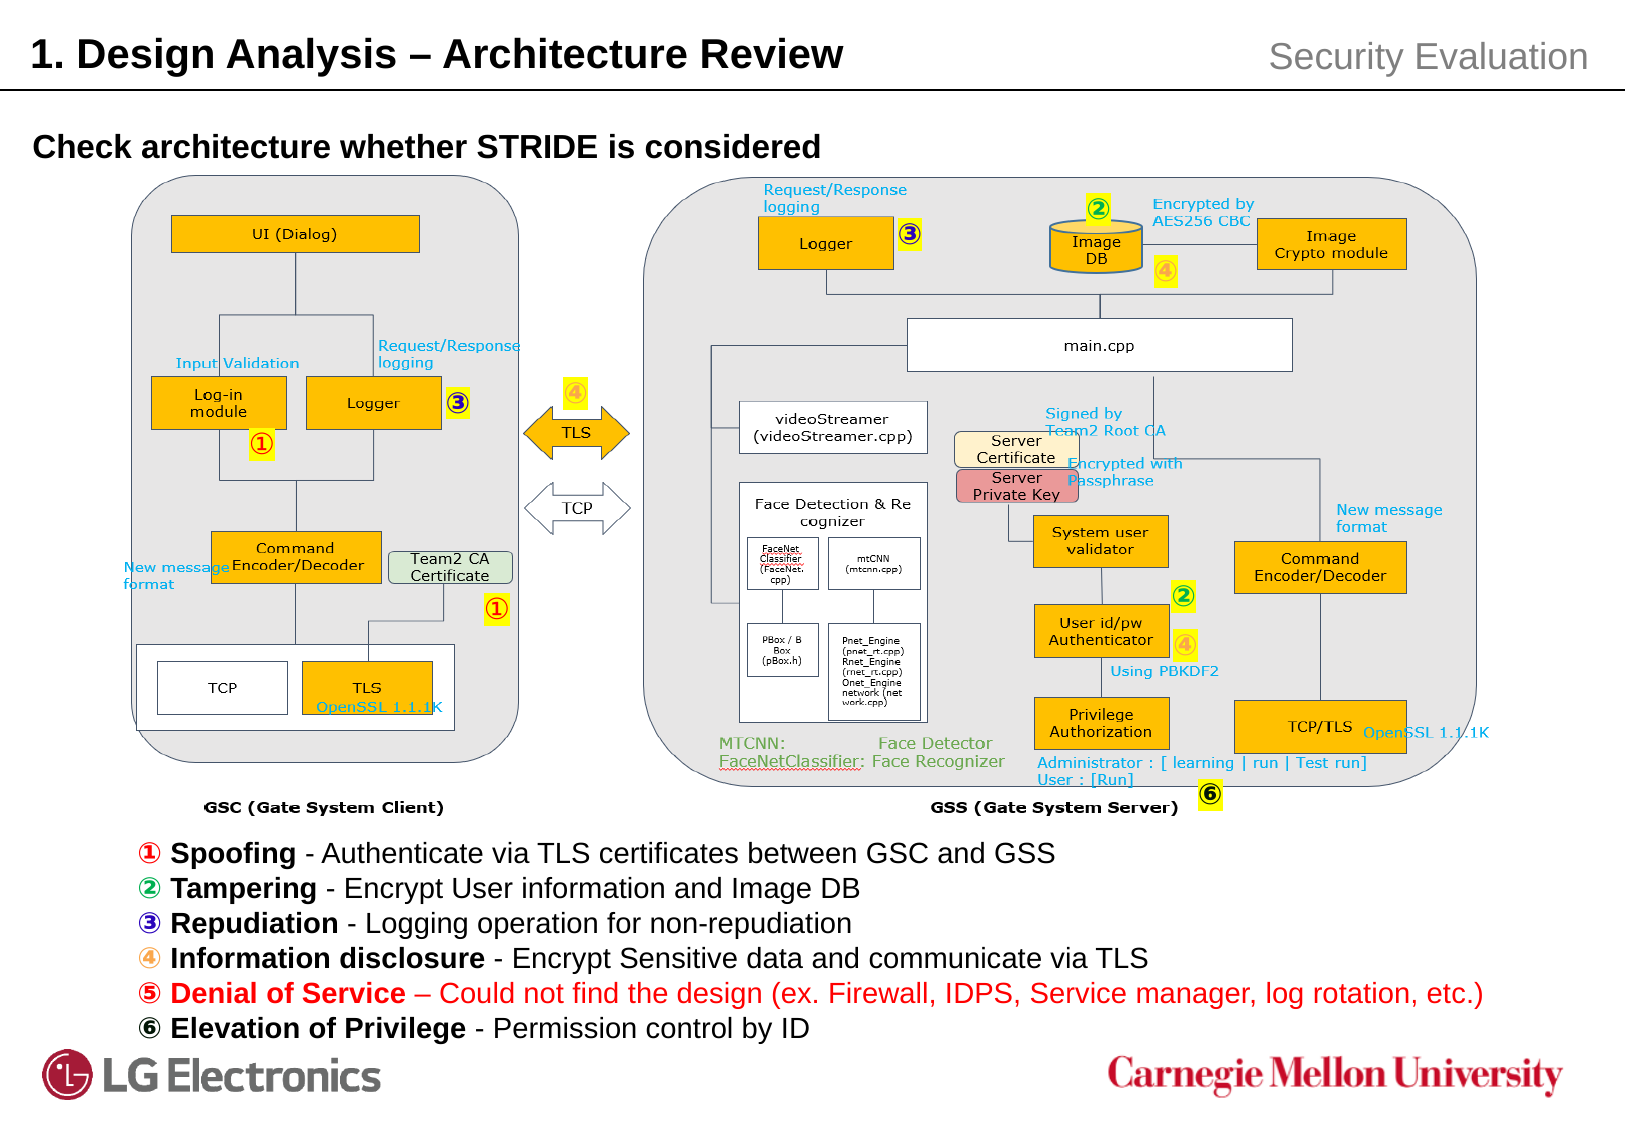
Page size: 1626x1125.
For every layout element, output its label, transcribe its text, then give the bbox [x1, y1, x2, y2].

text_box 1. Design Analysis – Architecture Review [15, 19, 976, 85]
text_box Check architecture whether STRIDE is considered [20, 107, 1517, 172]
picture [42, 1049, 381, 1100]
text_box ① Spoofing - Authenticate via TLS certificates between GSC and GSS ② Tampering - Encrypt User information and Image DB ③ Repudiation - Logging operation for non-repudiation ④ Information disclosure - Encrypt Sensitive data and communicate via TLS ⑤ Denial of Service – Could not find the design (ex. Firewall, IDPS, Service manager, log rotation, etc.) ⑥ Elevation of Privilege - Permission control by ID [122, 828, 1502, 1052]
picture [1099, 1044, 1574, 1105]
text_box Security Evaluation [1142, 24, 1604, 85]
picture [119, 166, 1502, 822]
